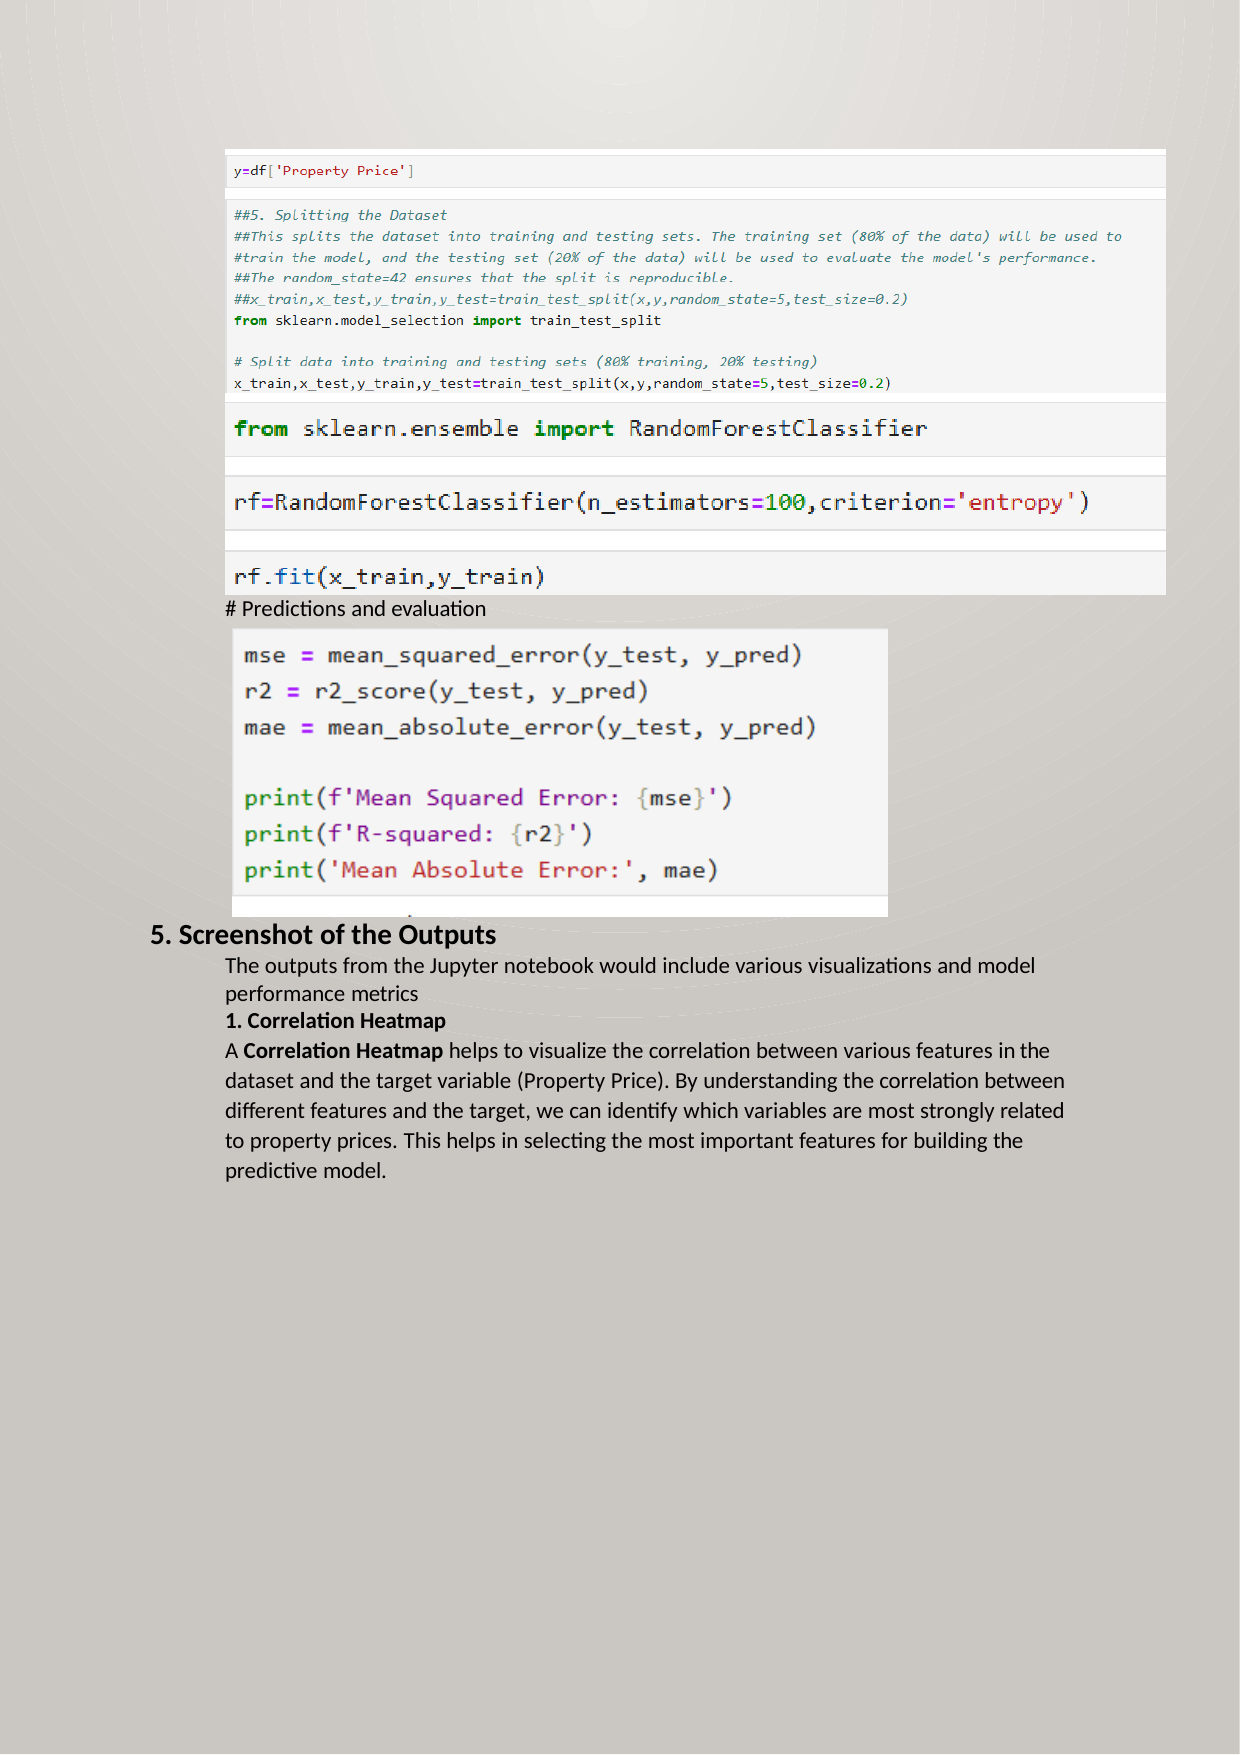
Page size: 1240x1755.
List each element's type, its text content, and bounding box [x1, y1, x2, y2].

picture [232, 628, 888, 917]
picture [224, 149, 1166, 595]
text_box Screenshot of the Outputs The outputs from the Jupyter notebook would include various visualizations and model performance metrics Correlation Heatmap A Correlation Heatmap helps to visualize the correlation between various features in the dataset and the target variable (Property Price). By understanding the correlation between different features and the target, we can identify which variables are most strongly related to property prices. This helps in selecting the most important features for building the predictive model. [147, 912, 1073, 1183]
text_box # Predictions and evaluation [222, 591, 492, 621]
